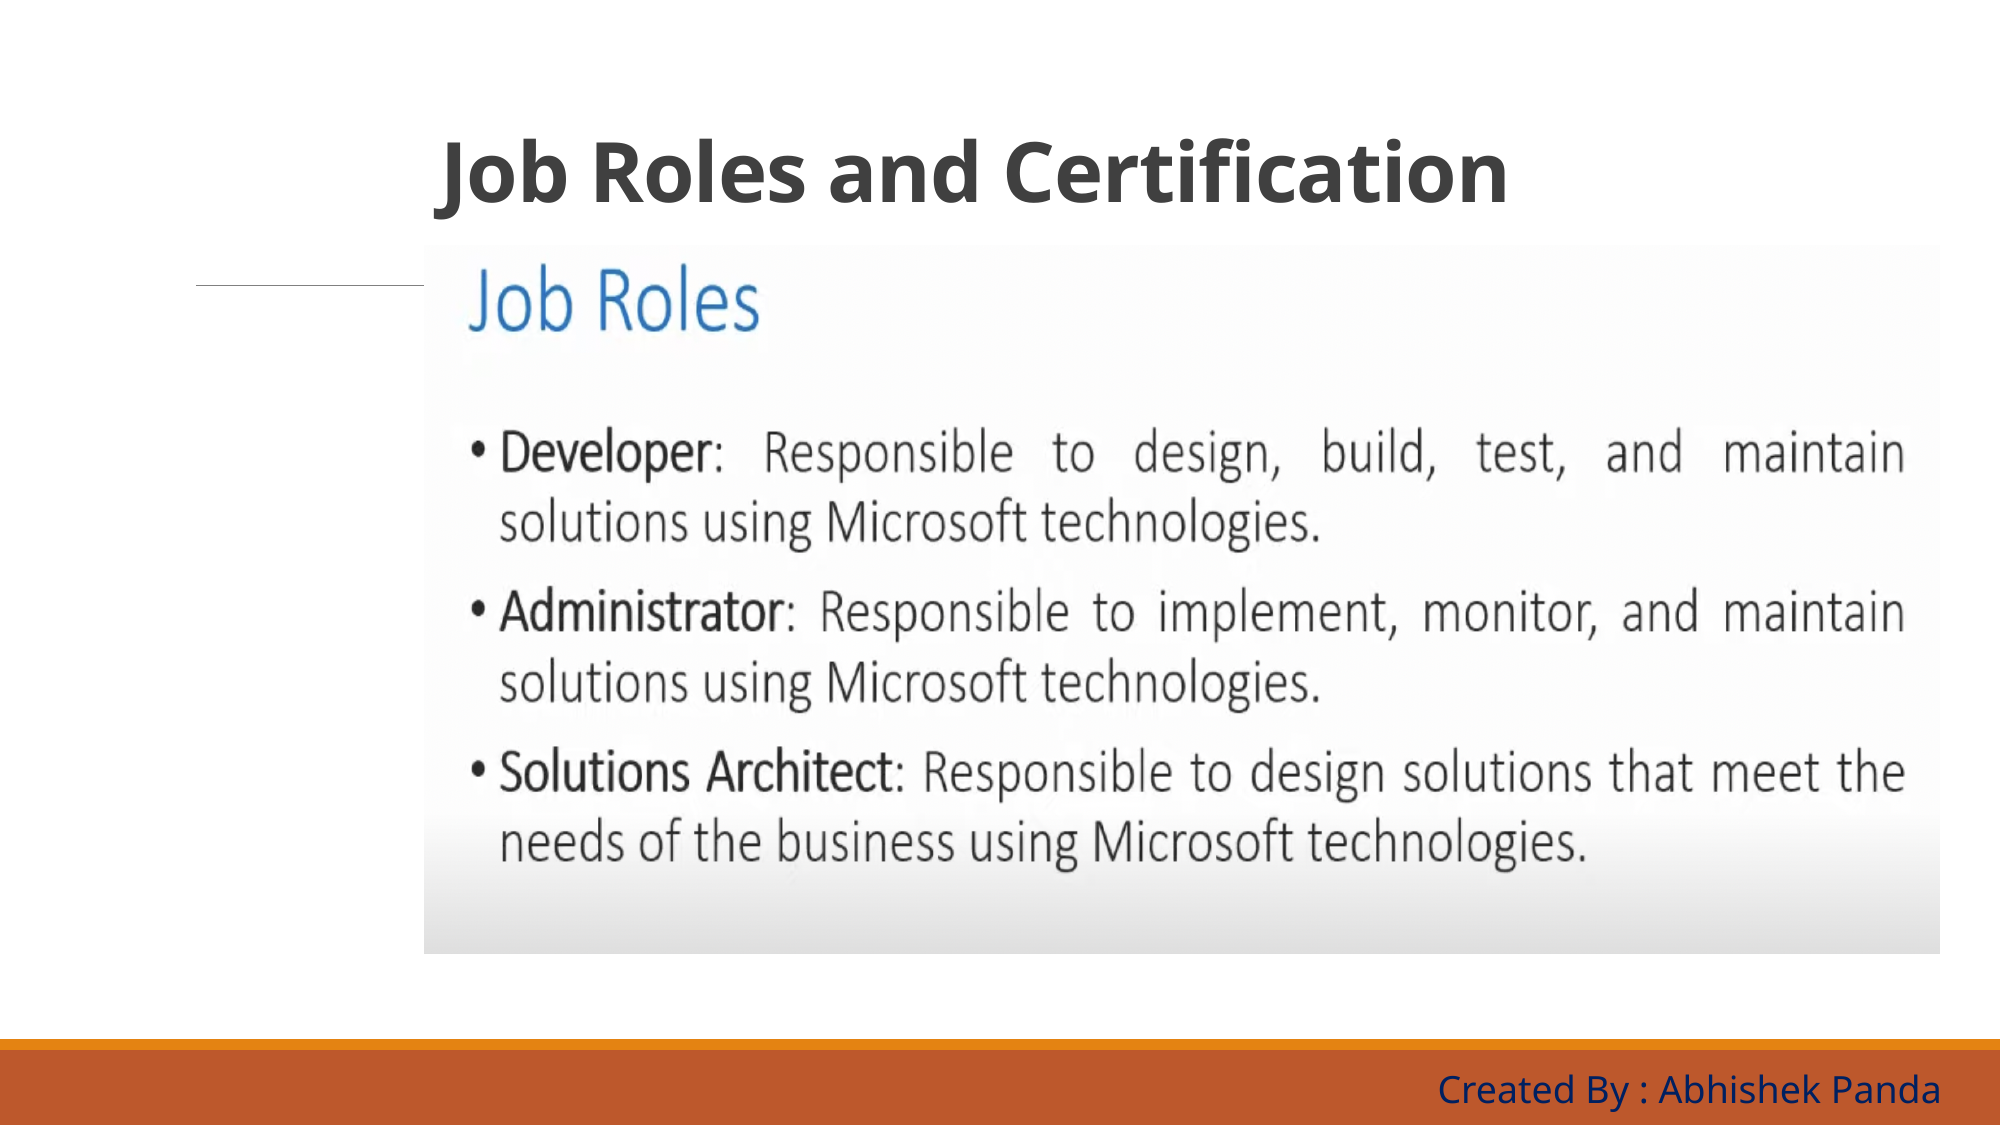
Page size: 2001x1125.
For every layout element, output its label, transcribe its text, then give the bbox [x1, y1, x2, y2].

text_box Created By : Abhishek Panda [1422, 1058, 1958, 1118]
title Job Roles and Certification [425, 102, 1888, 227]
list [424, 244, 1940, 954]
